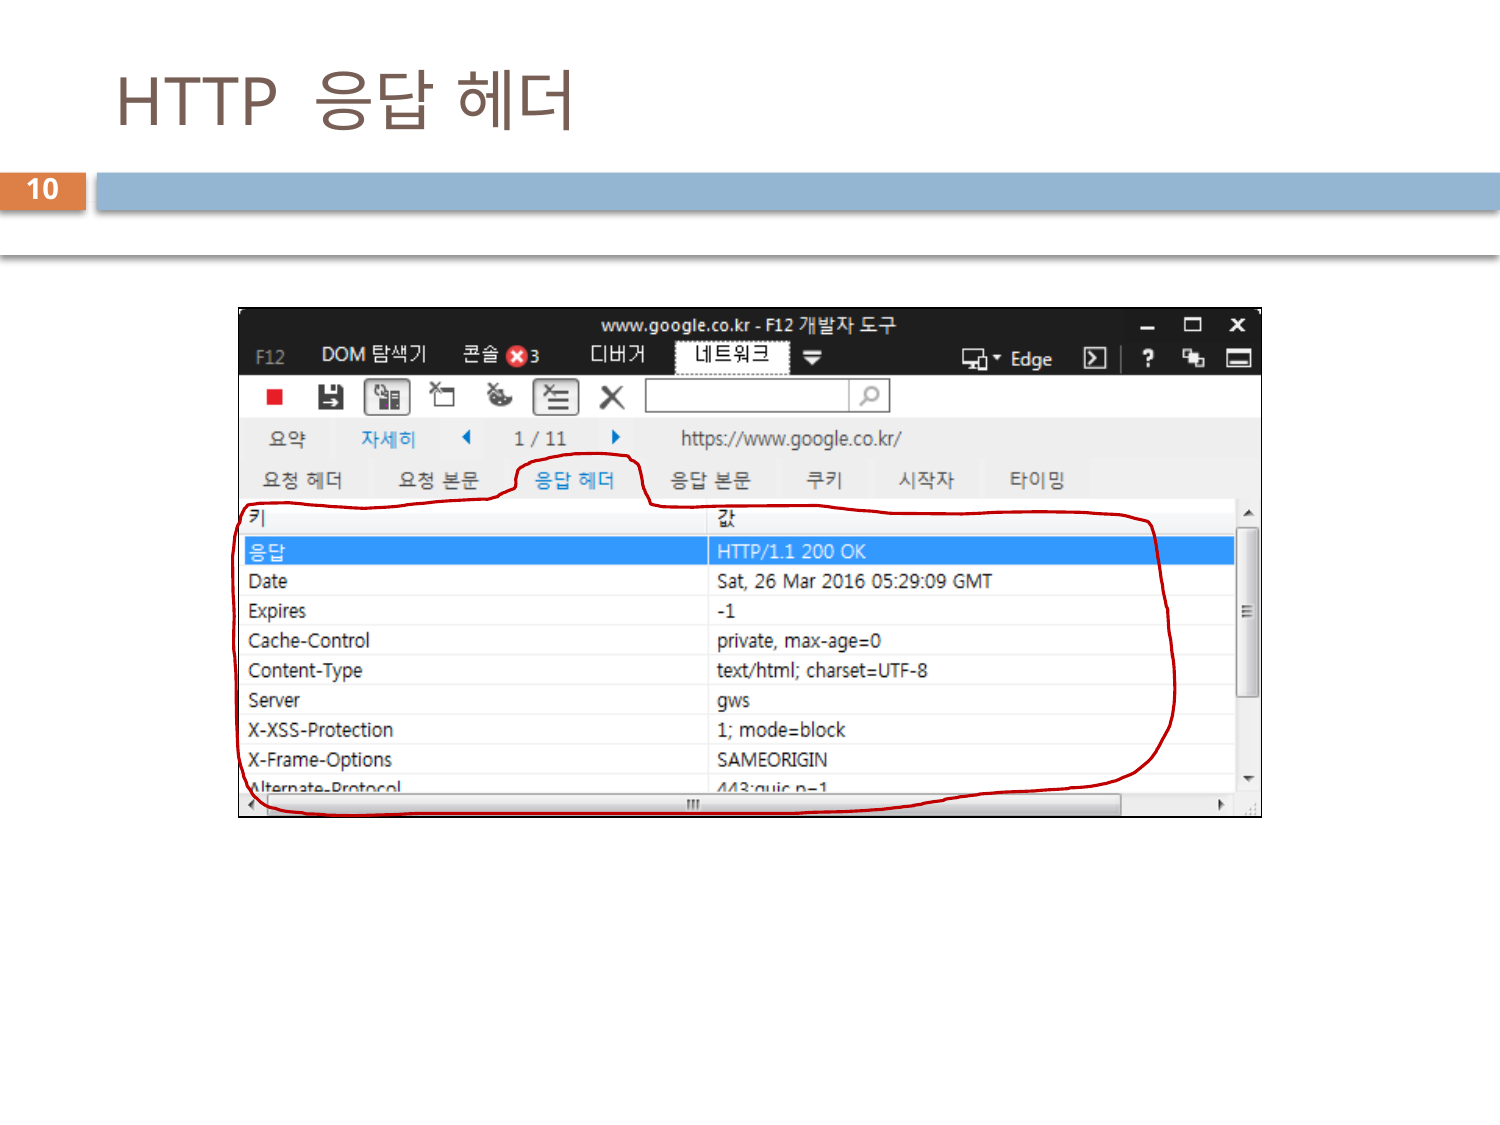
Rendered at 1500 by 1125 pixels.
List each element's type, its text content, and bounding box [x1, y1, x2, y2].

slide_number 10 [0, 170, 87, 211]
picture [238, 308, 1262, 817]
title HTTP 응답 헤더 [99, 37, 1438, 161]
